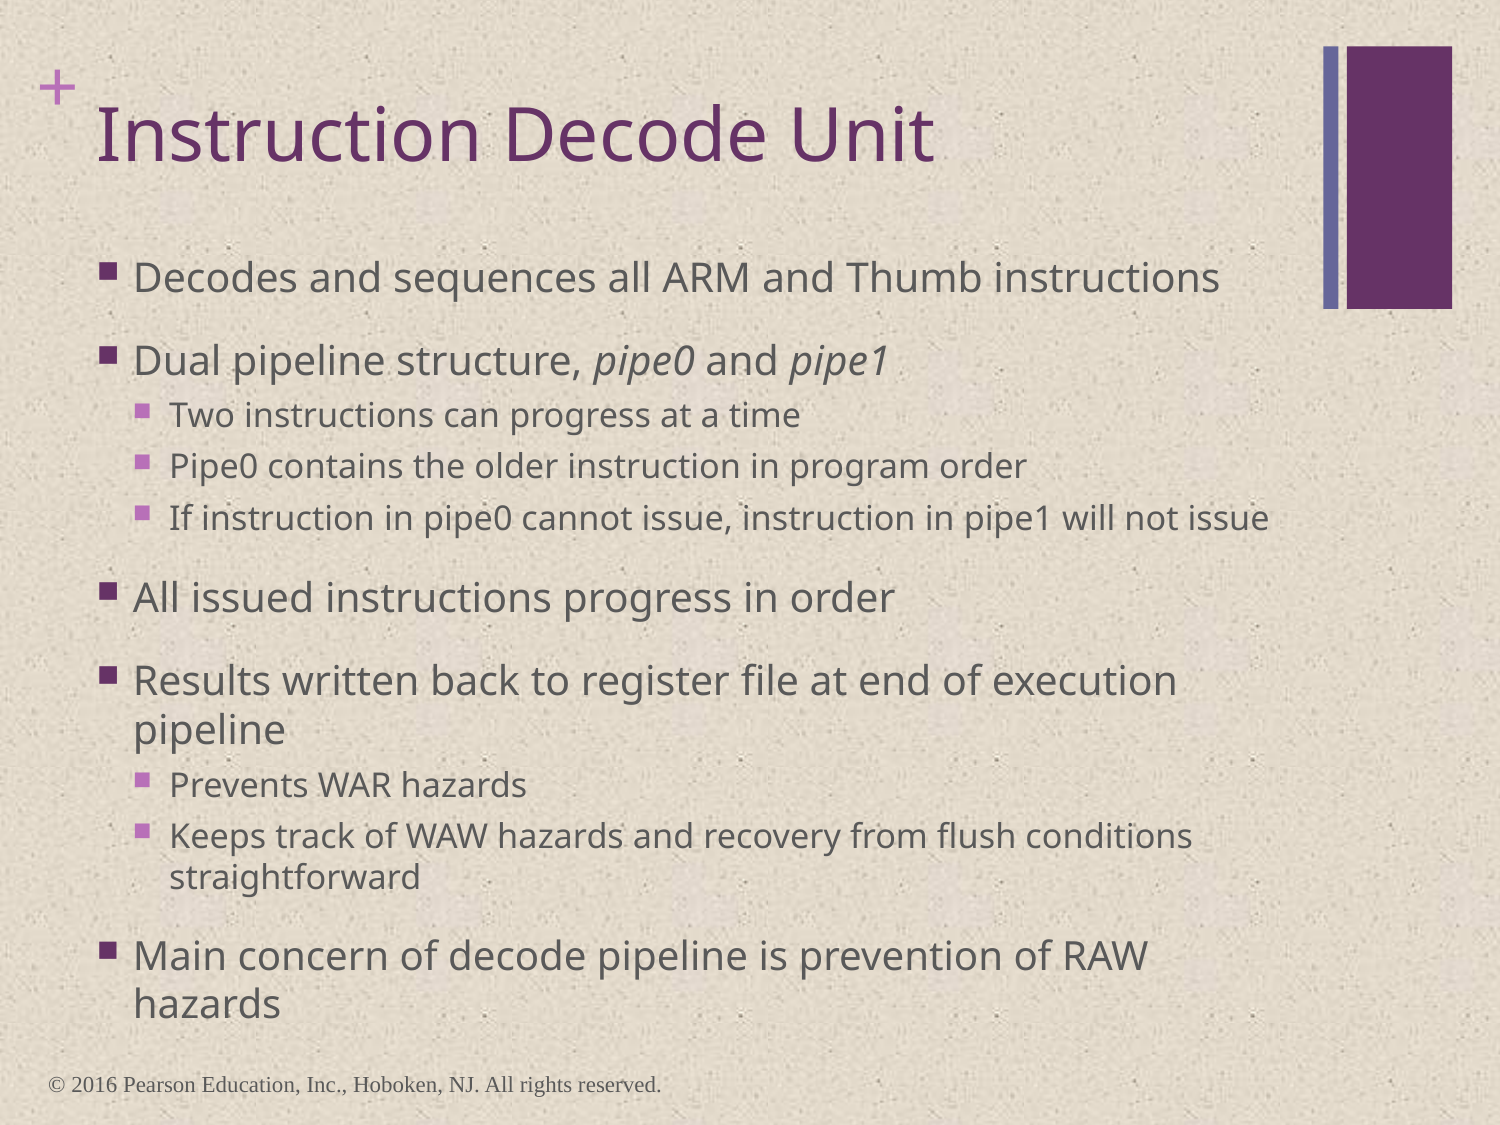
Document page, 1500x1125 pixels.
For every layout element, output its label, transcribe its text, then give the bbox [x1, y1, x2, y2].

picture [0, 0, 1500, 1125]
footer © 2016 Pearson Education, Inc., Hoboken, NJ. All rights reserved. [33, 1053, 1038, 1114]
list Decodes and sequences all ARM and Thumb instructions Dual pipeline structure, pipe0 and pipe1 Two instructions can progress at a time Pipe0 contains the older instruction in program order If instruction in pipe0 cannot issue, instruction in pipe1 will not issue All issued instructions progress in order Results written back to register file at end of execution pipeline Prevents WAR hazards Keeps track of WAW hazards and recovery from flush conditions straightforward Main concern of decode pipeline is prevention of RAW hazards [81, 243, 1322, 1050]
title Instruction Decode Unit [81, 79, 1322, 243]
